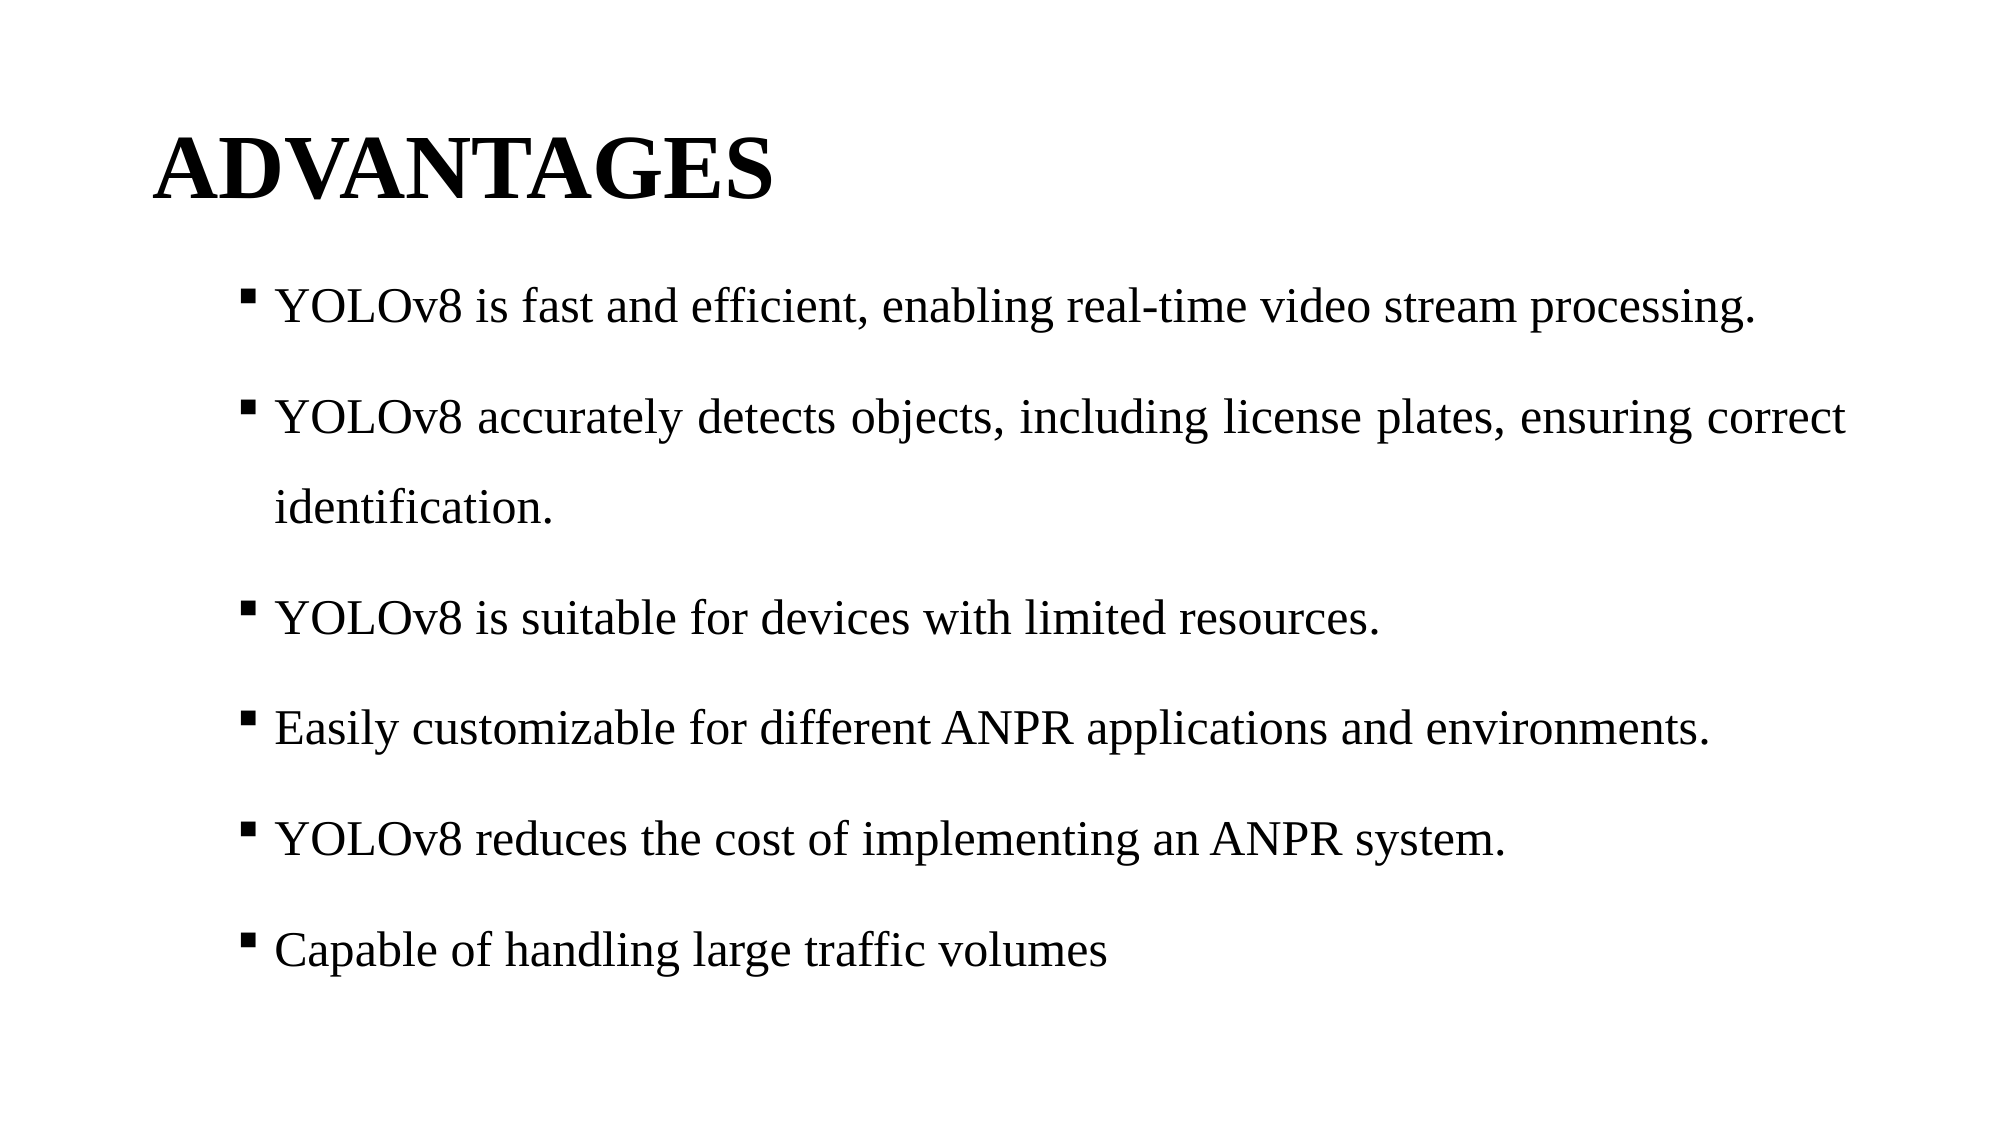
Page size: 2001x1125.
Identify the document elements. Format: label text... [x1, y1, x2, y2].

title ADVANTAGES [137, 59, 1863, 278]
list YOLOv8 is fast and efficient, enabling real-time video stream processing. YOLOv8 accurately detects objects, including license plates, ensuring correct identification. YOLOv8 is suitable for devices with limited resources. Easily customizable for different ANPR applications and environments. YOLOv8 reduces the cost of implementing an ANPR system. Capable of handling large traffic volumes [221, 234, 1863, 1014]
